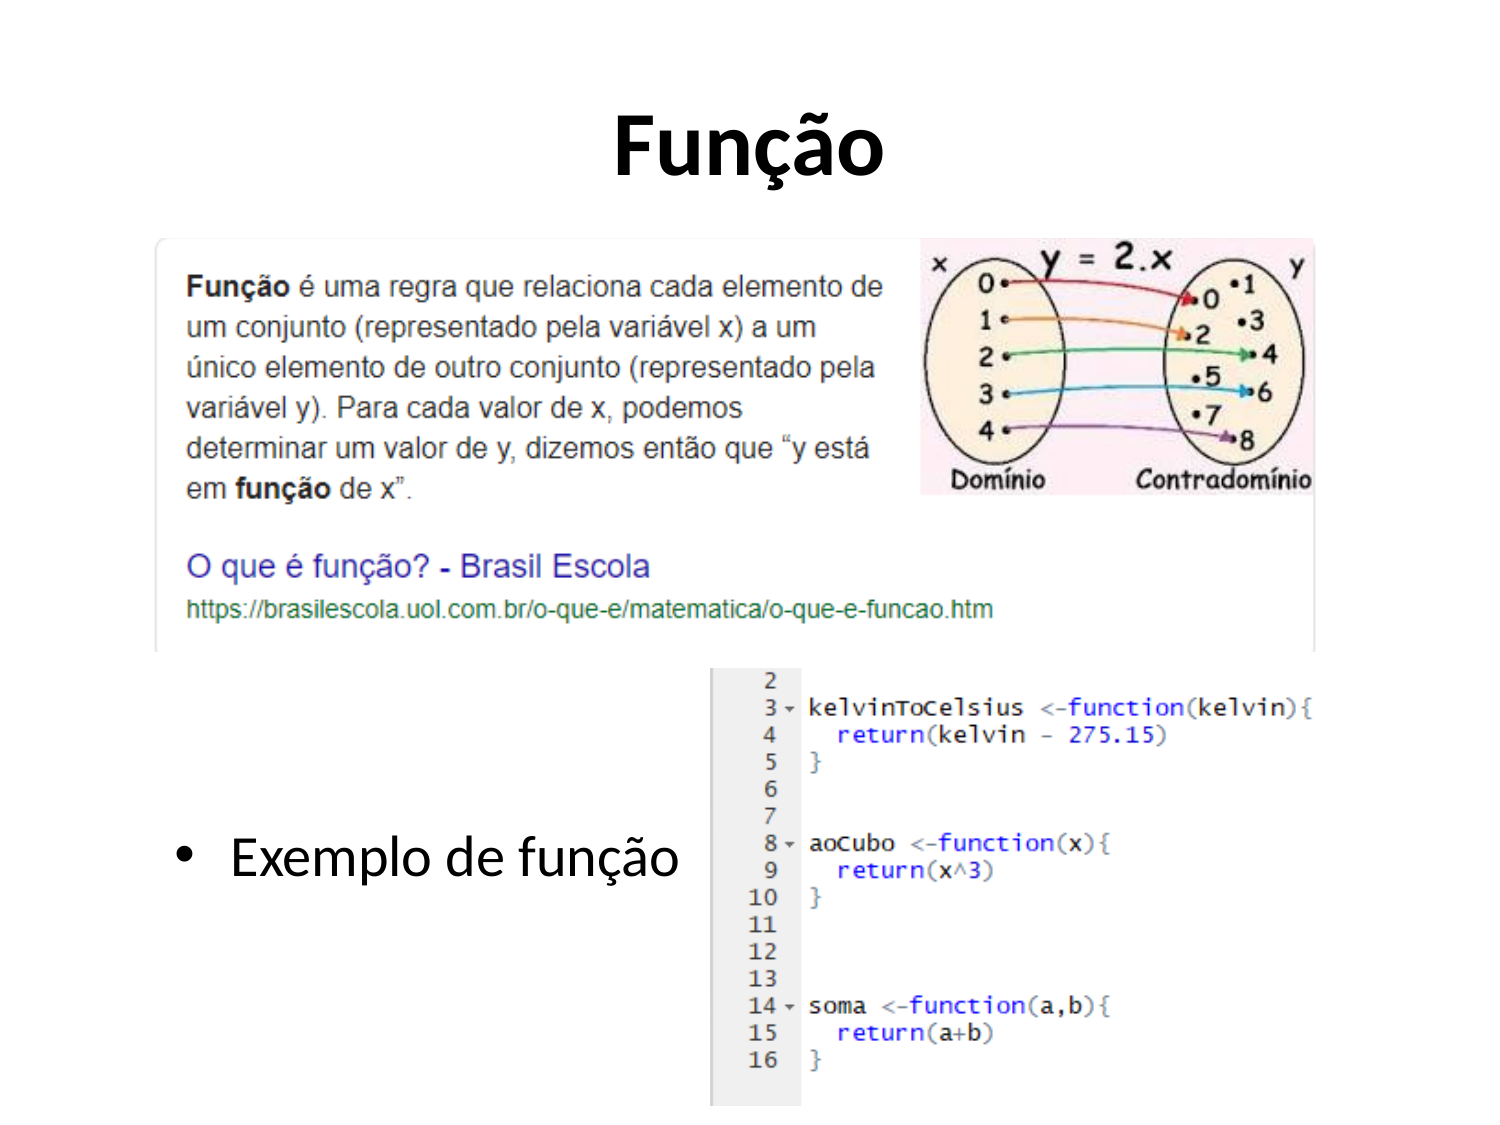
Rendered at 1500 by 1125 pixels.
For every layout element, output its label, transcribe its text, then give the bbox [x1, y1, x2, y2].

text_box Exemplo de função [159, 810, 703, 910]
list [143, 238, 1330, 652]
title Função [75, 45, 1425, 233]
picture [709, 668, 1365, 1107]
